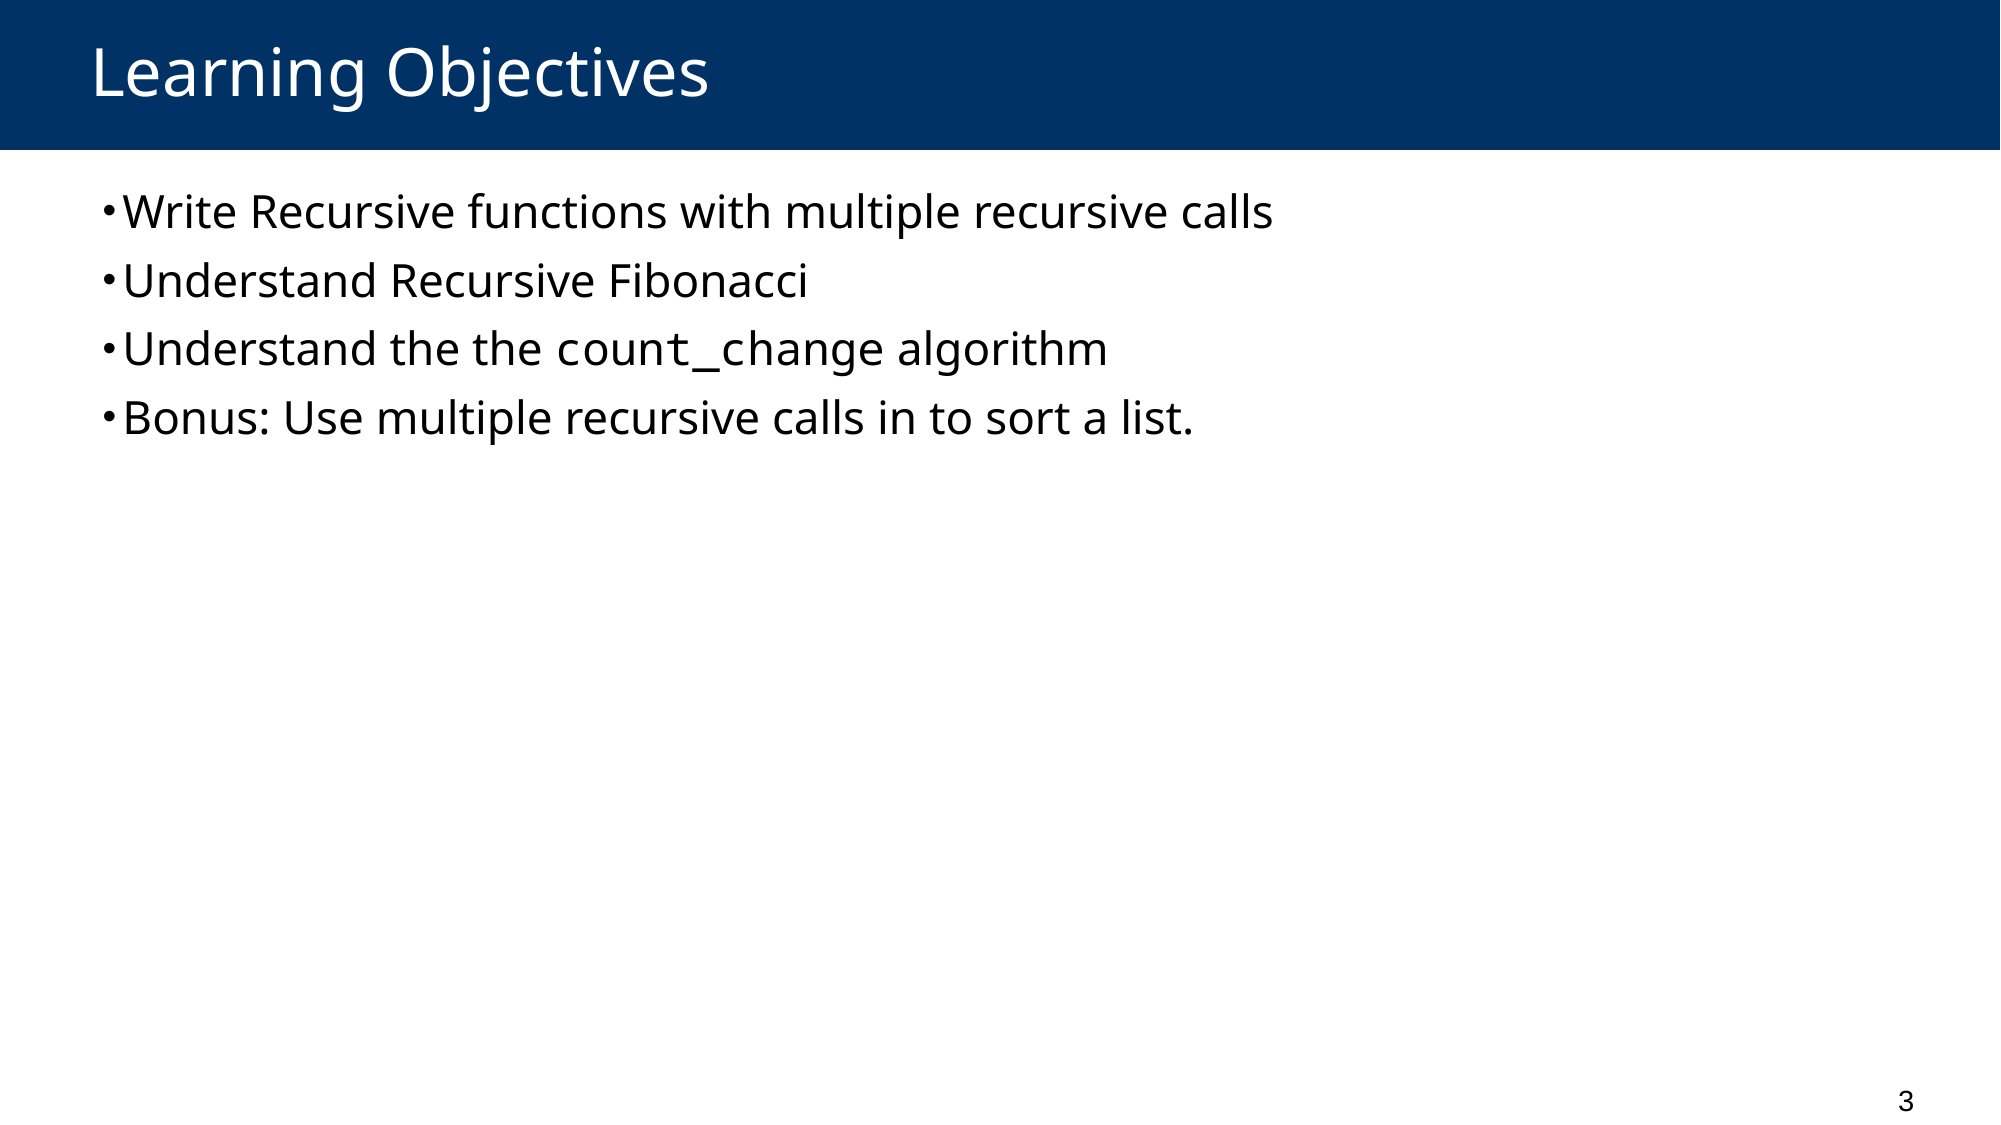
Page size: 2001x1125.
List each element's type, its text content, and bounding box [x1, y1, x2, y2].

list Write Recursive functions with multiple recursive calls Understand Recursive Fibonacci Understand the the count_change algorithm Bonus: Use multiple recursive calls in to sort a list. [87, 174, 1525, 1038]
title Learning Objectives [0, 0, 2000, 152]
slide_number 3 [1883, 1074, 2000, 1125]
